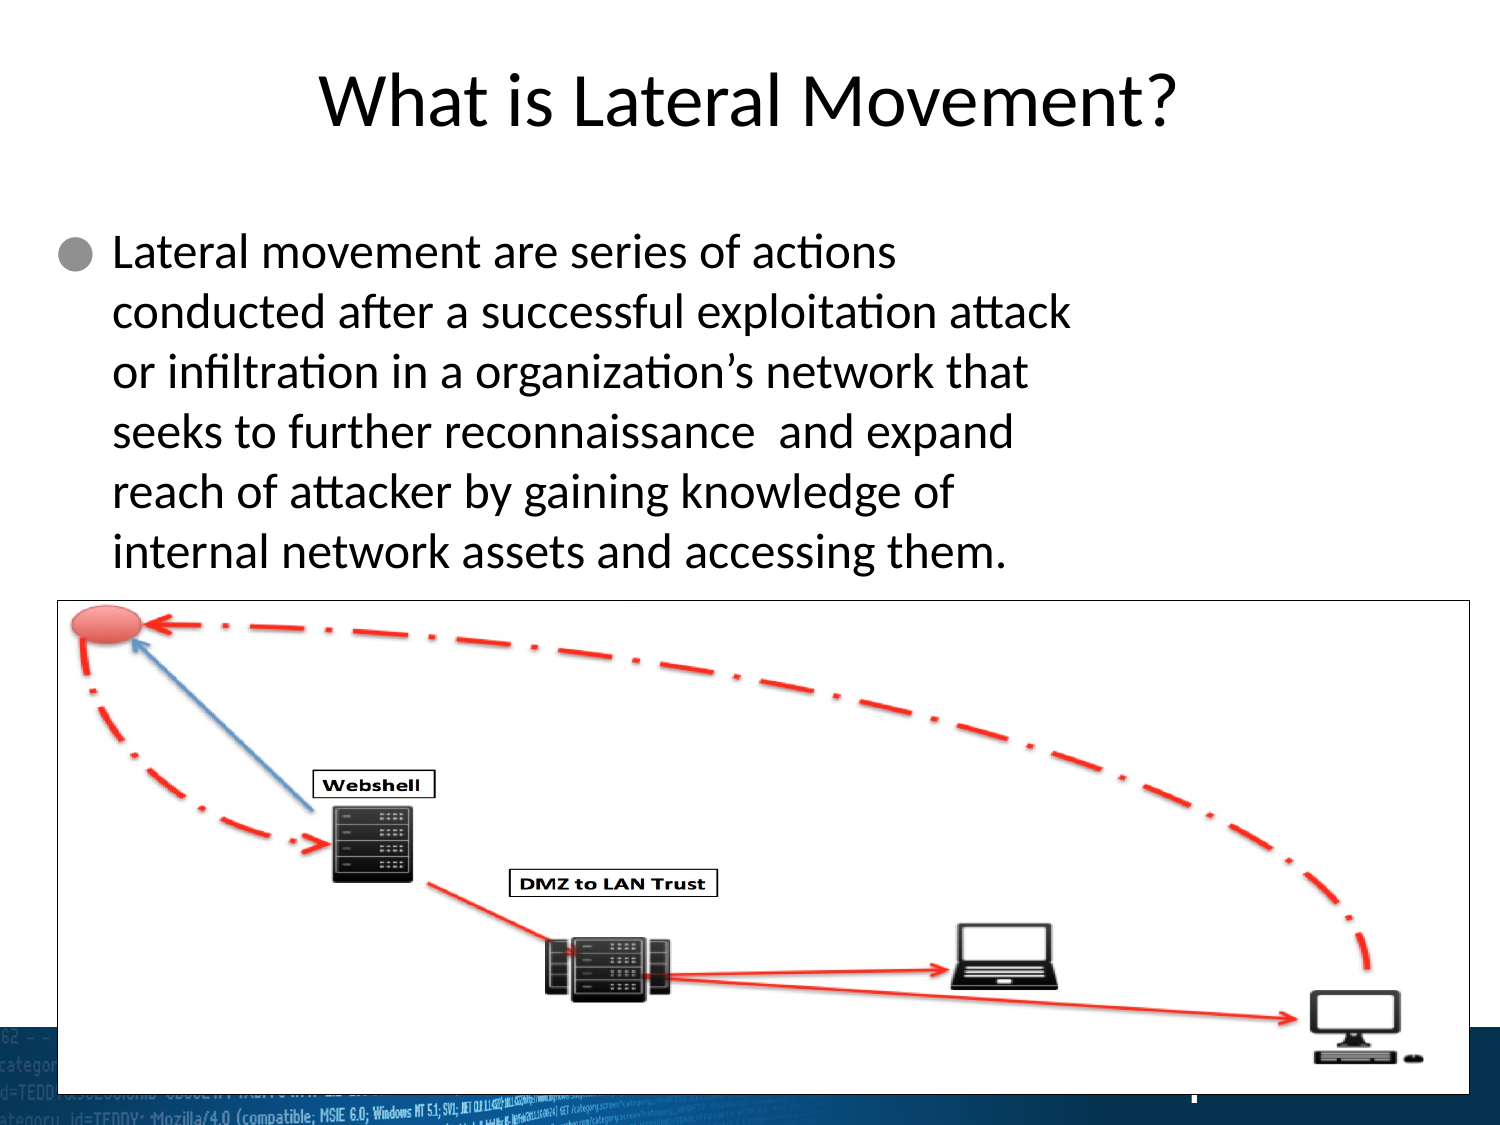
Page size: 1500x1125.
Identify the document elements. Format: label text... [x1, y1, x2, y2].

picture [0, 600, 1500, 1125]
title What is Lateral Movement? [0, 2, 1500, 190]
list Lateral movement are series of actions conducted after a successful exploitation attack or infiltration in a organization’s network that seeks to further reconnaissance and expand reach of attacker by gaining knowledge of internal network assets and accessing them. [47, 214, 1126, 993]
